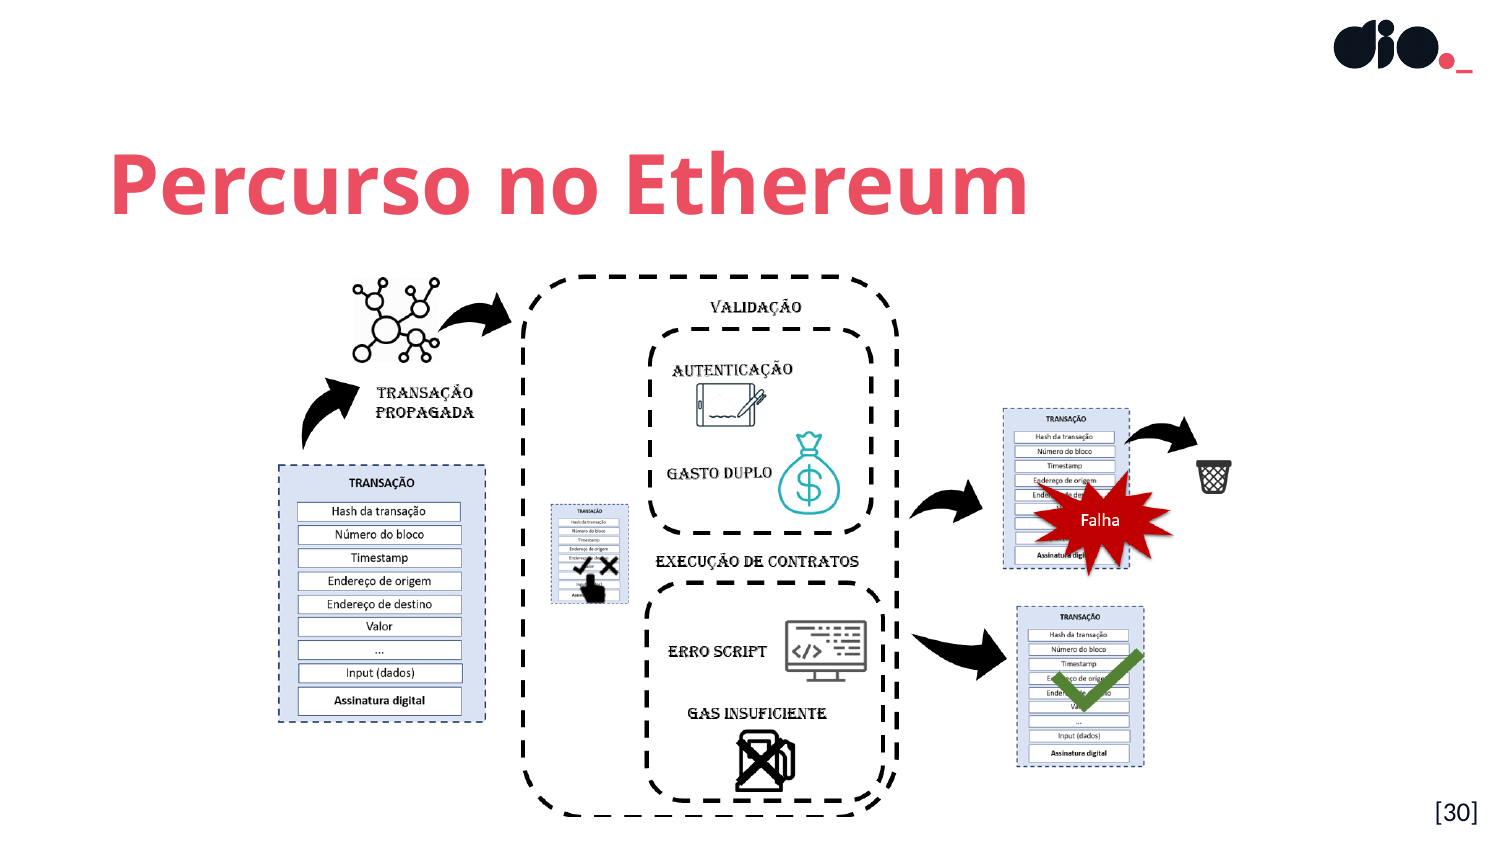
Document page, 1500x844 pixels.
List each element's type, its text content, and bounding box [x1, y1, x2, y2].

slide_number [30] [1403, 779, 1494, 844]
text_box Percurso no Ethereum [92, 104, 1349, 243]
picture [256, 264, 1243, 818]
picture [1333, 19, 1473, 74]
